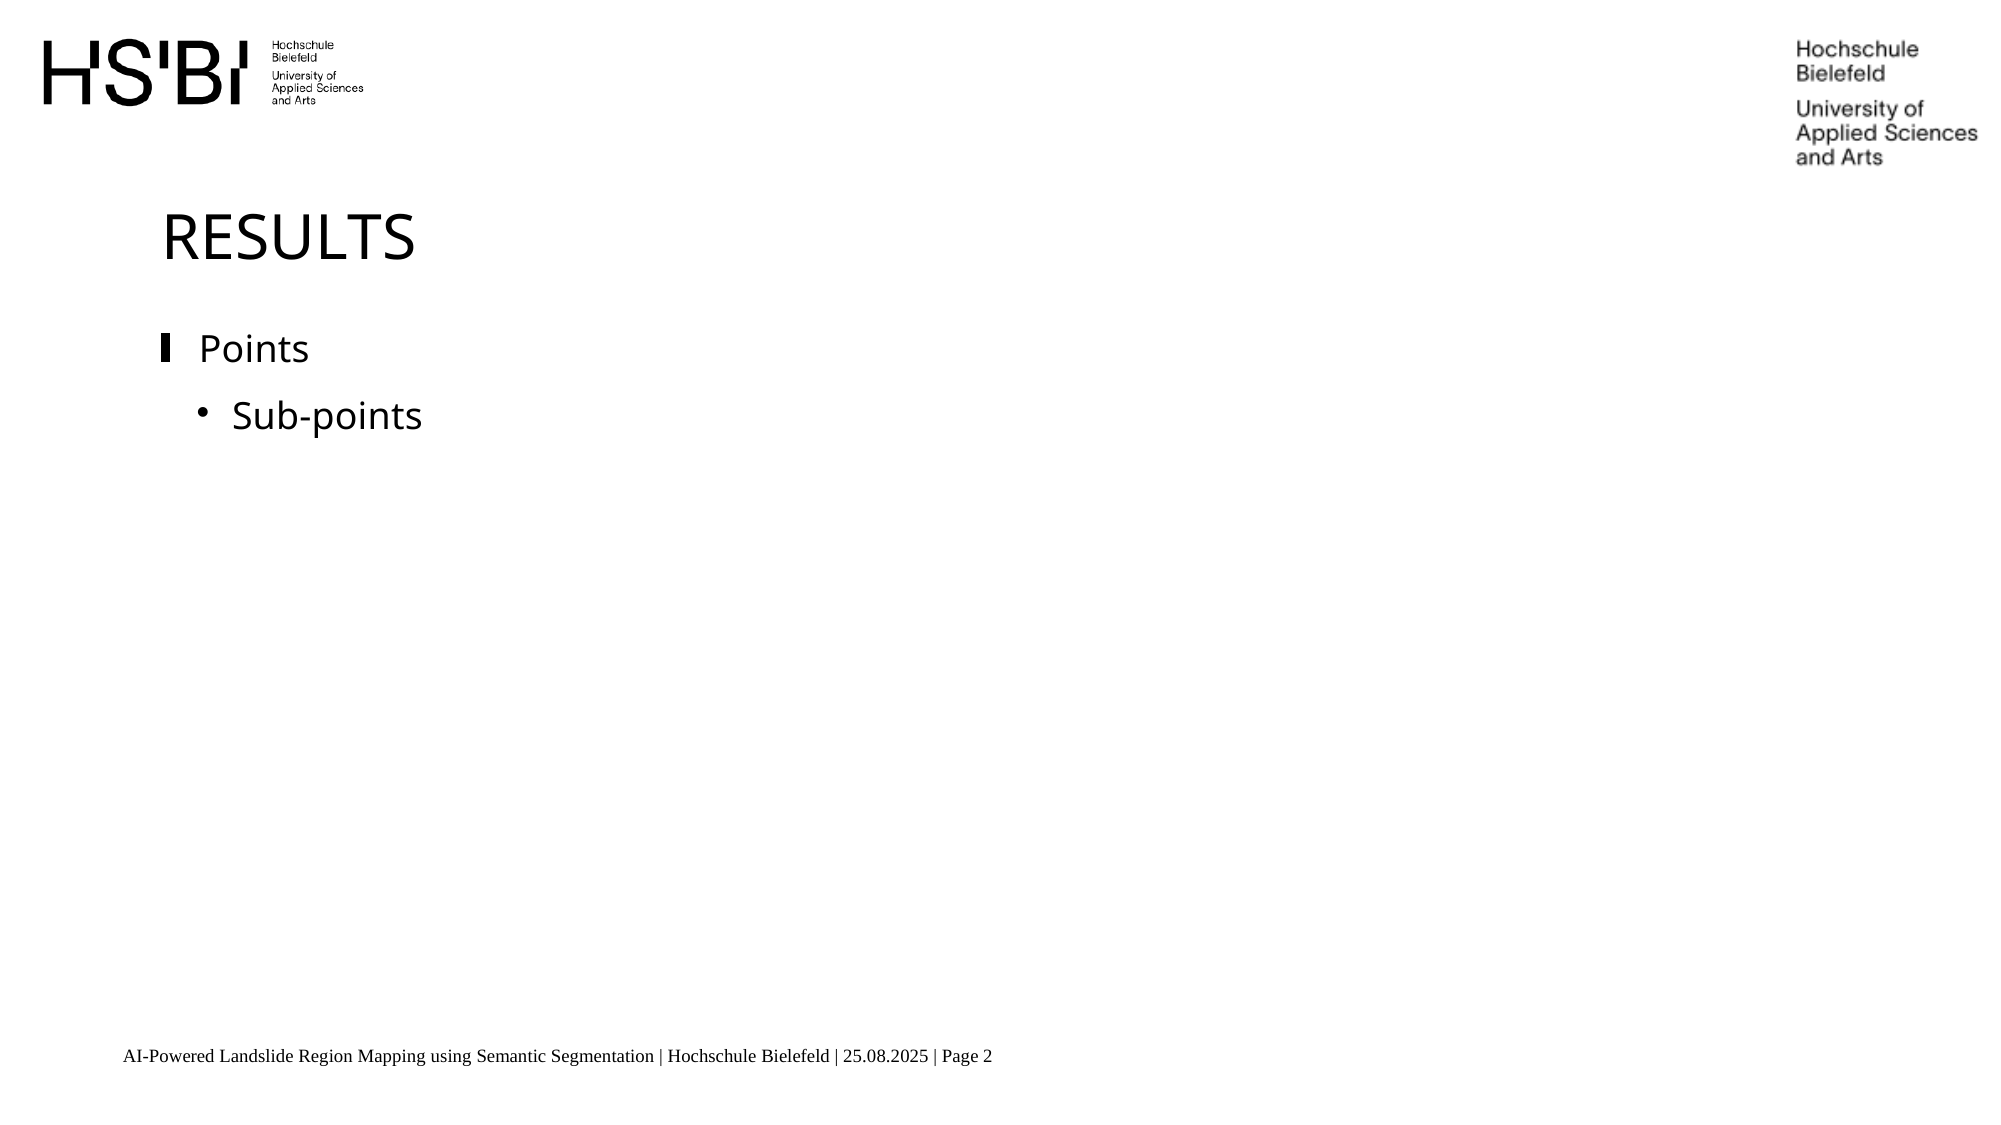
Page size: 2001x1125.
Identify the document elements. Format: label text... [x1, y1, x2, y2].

text_box results [161, 205, 1797, 278]
text_box Points Sub-points [161, 302, 1797, 1029]
text_box AI-Powered Landslide Region Mapping using Semantic Segmentation | Hochschule Bielefeld | 25.08.2025 | Page 2 [108, 1036, 1108, 1074]
